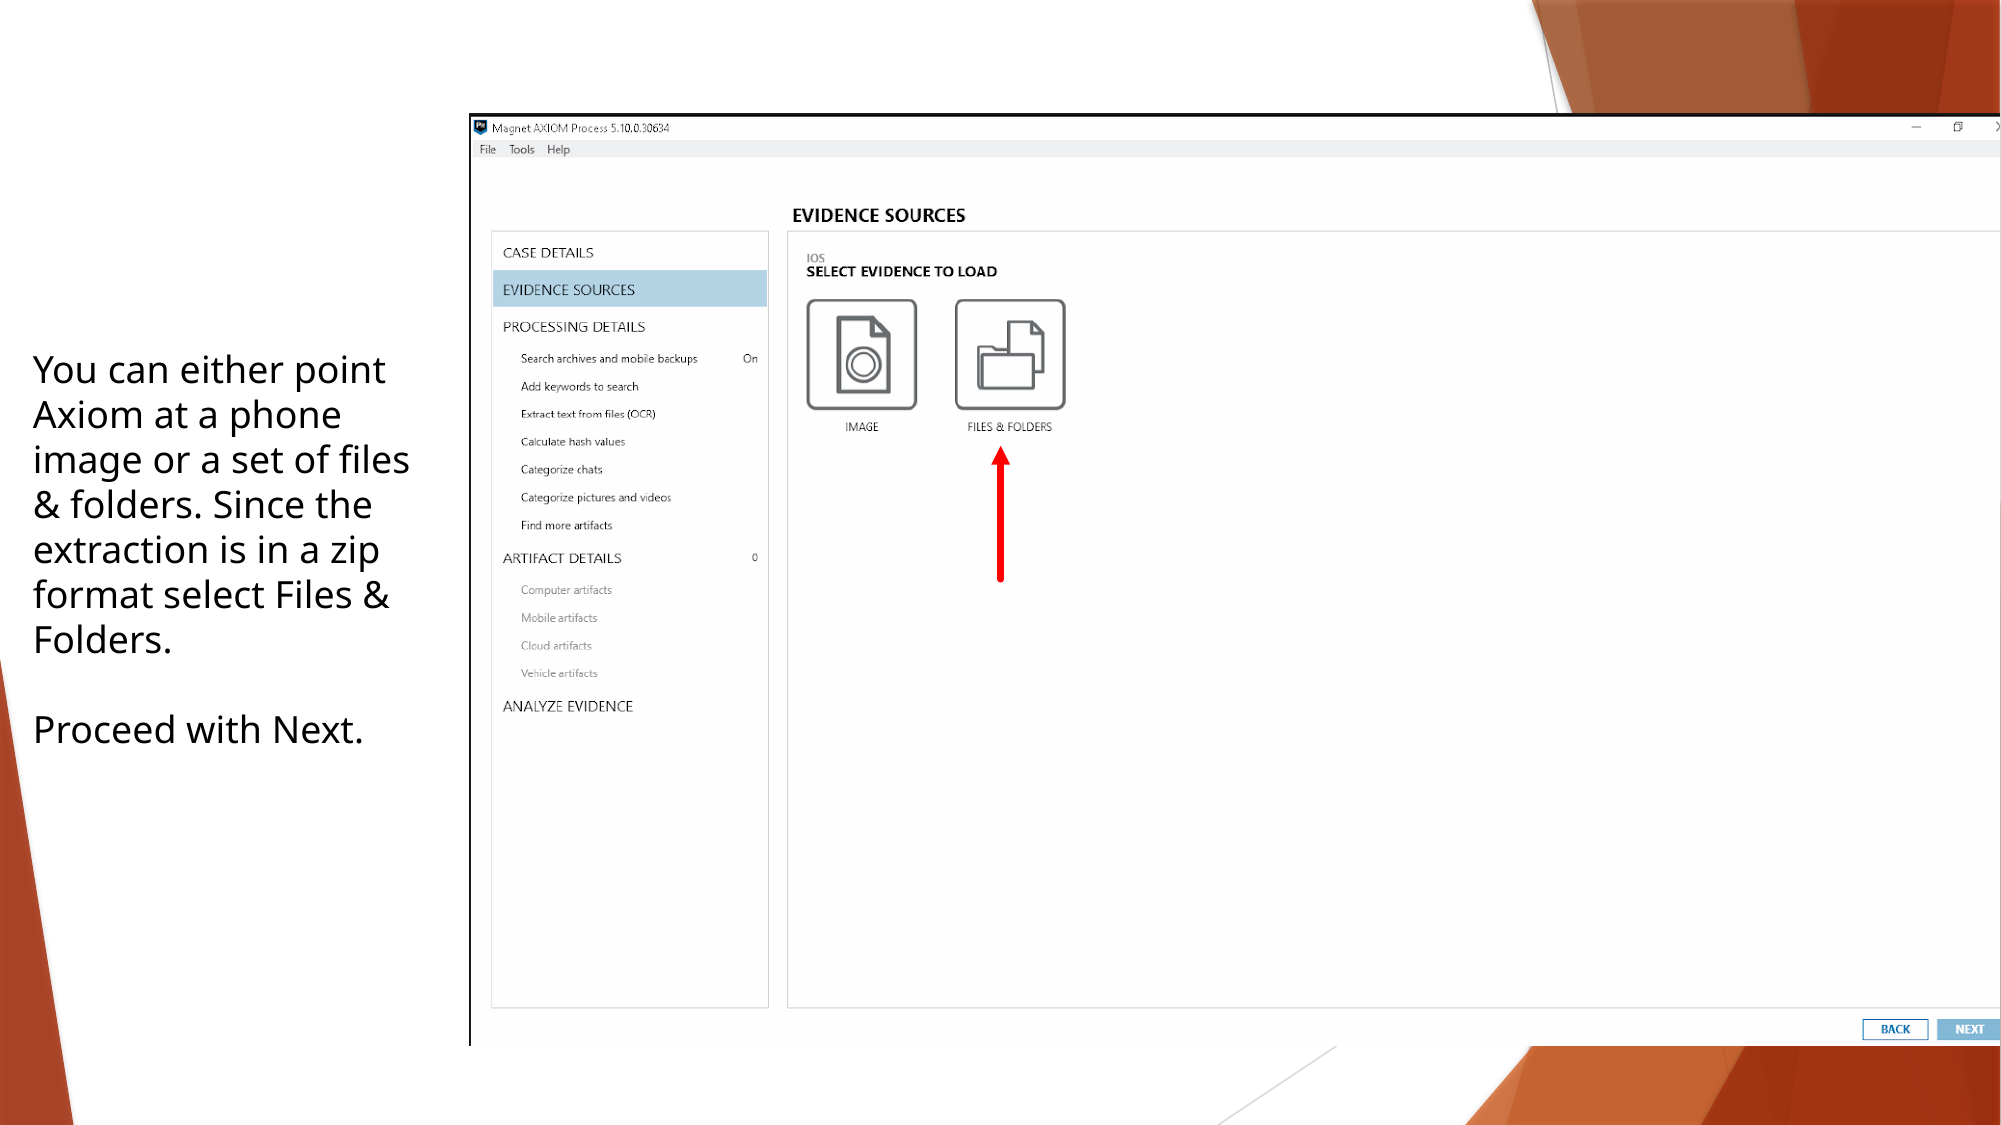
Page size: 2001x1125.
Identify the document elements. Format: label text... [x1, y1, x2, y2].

text_box You can either point Axiom at a phone image or a set of files & folders. Since the extraction is in a zip format select Files & Folders. Proceed with Next. [18, 338, 454, 759]
picture [469, 112, 2000, 1046]
